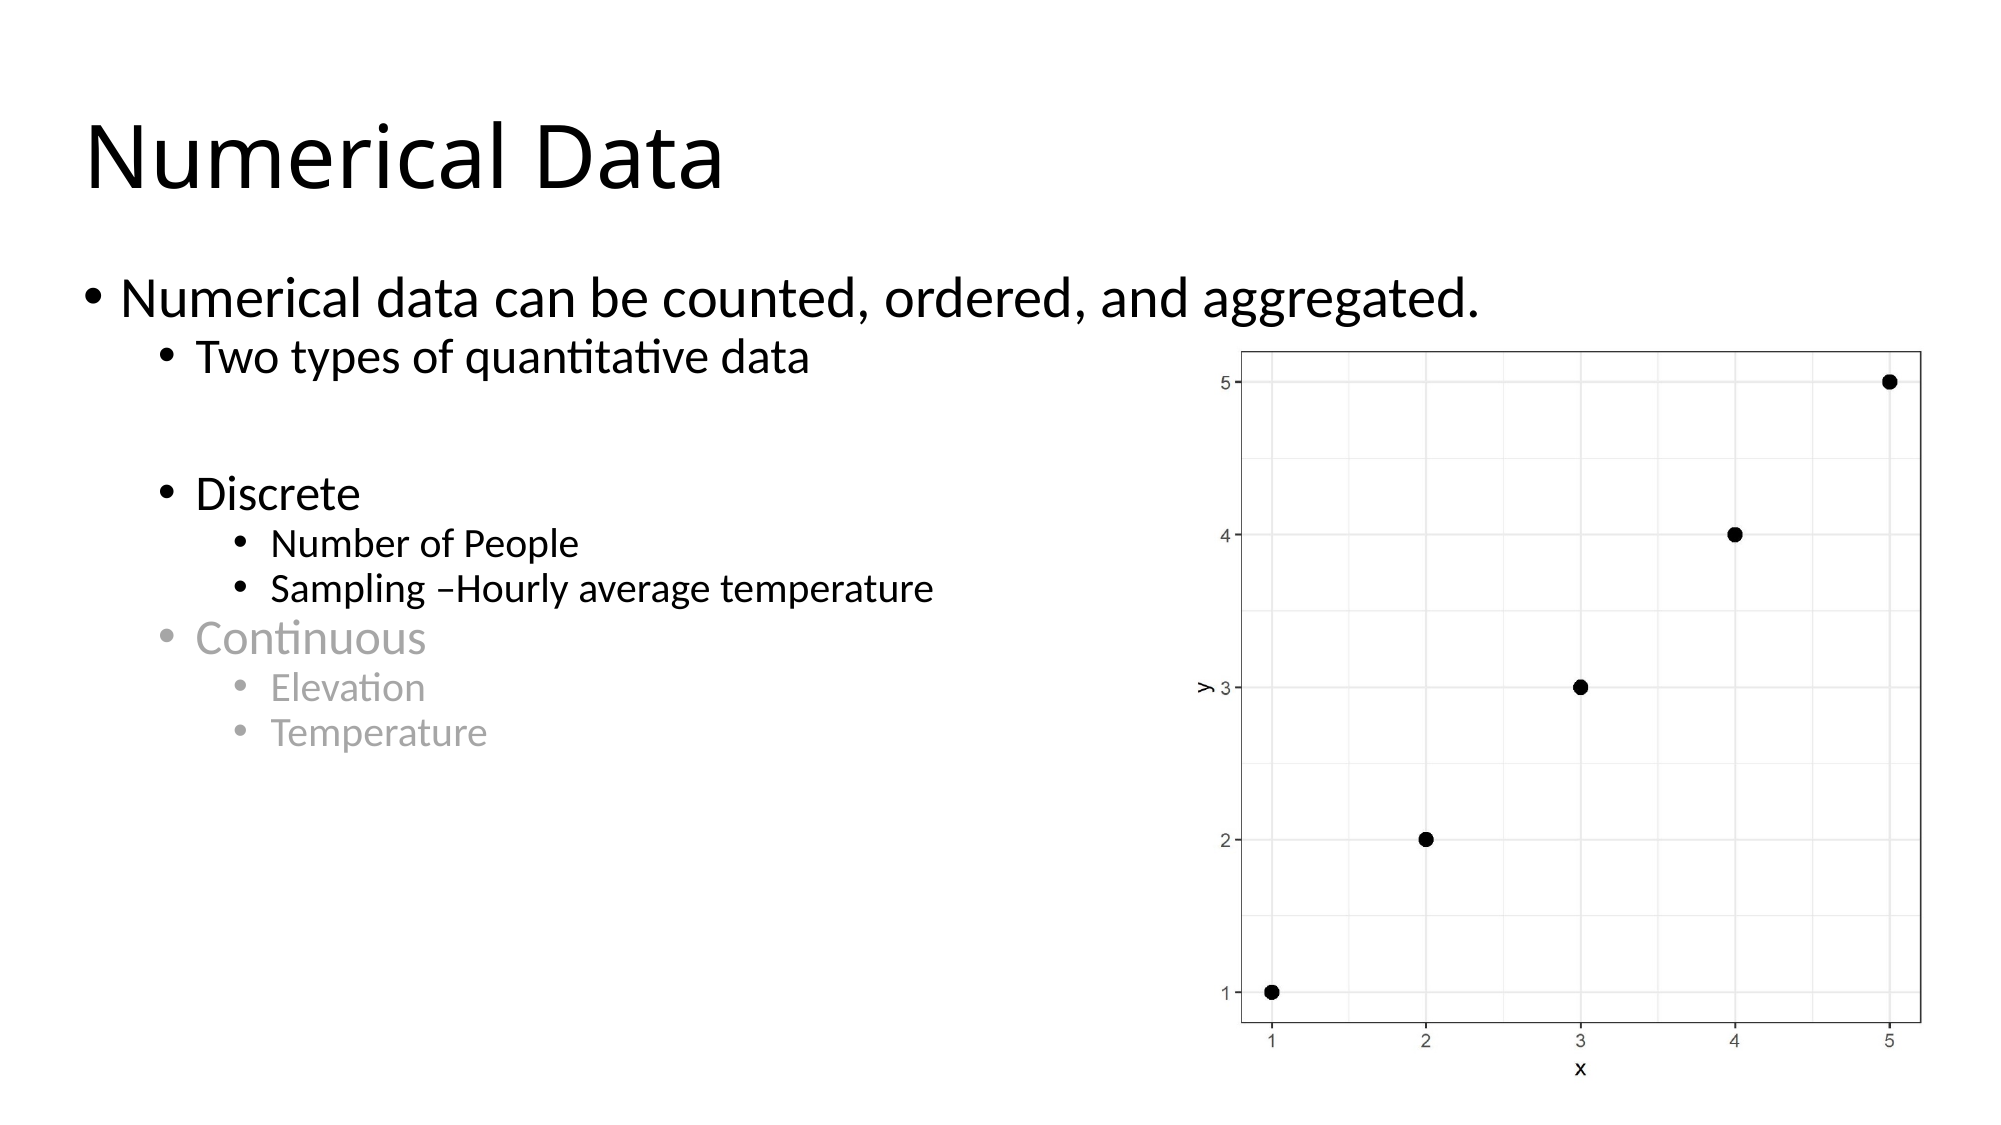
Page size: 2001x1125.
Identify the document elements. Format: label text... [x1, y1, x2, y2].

picture [1181, 340, 1932, 1091]
title Numerical Data [68, 97, 1932, 223]
list Numerical data can be counted, ordered, and aggregated. Two types of quantitative data Discrete Number of People Sampling –Hourly average temperature Continuous Elevation Temperature [68, 252, 1932, 1000]
